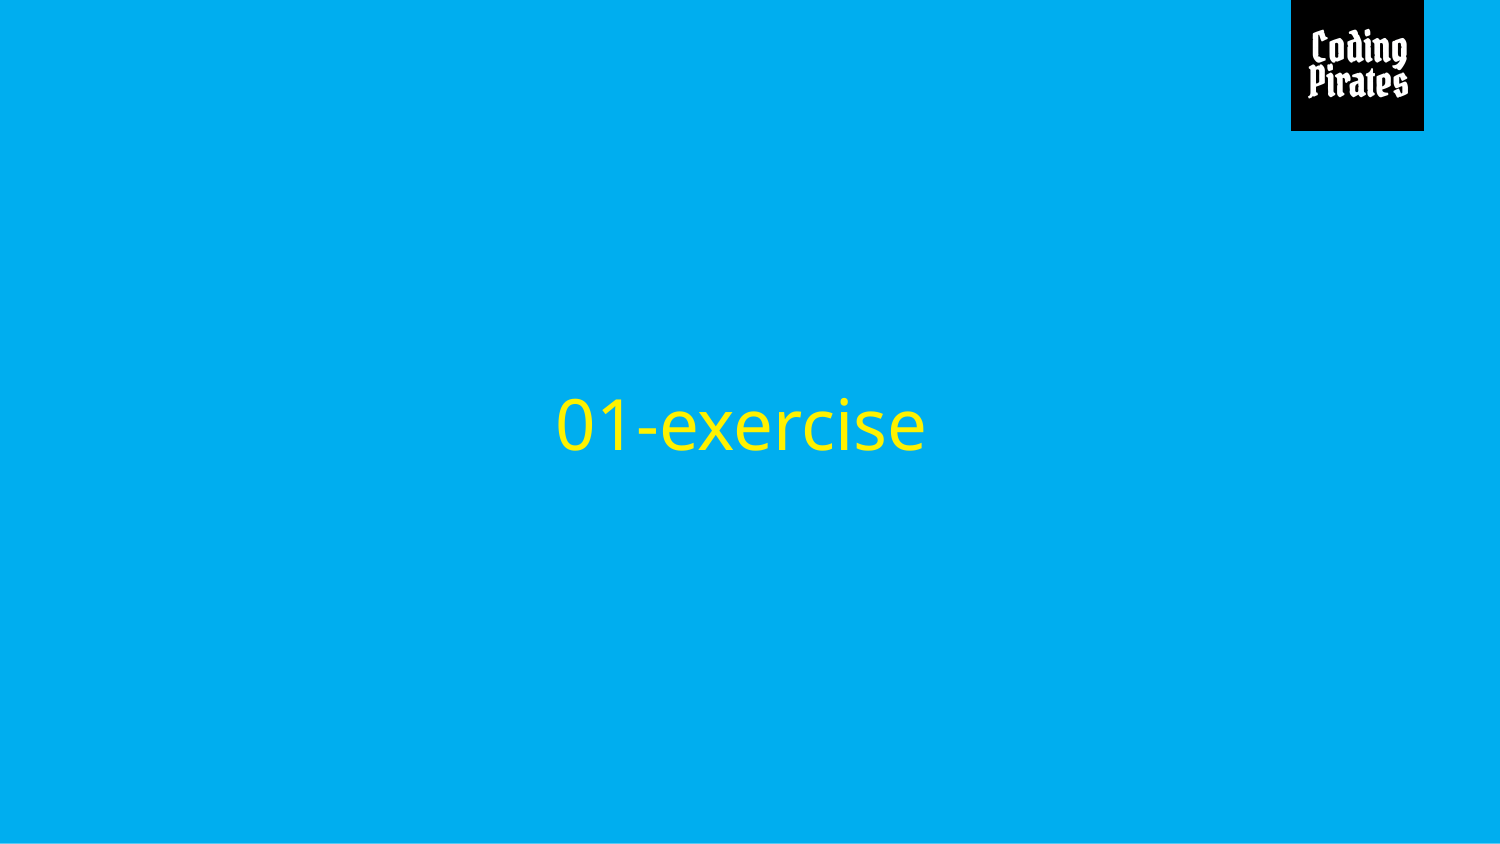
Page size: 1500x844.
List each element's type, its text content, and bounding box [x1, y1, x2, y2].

picture [1292, 0, 1423, 130]
title 01-exercise [12, 352, 1472, 491]
